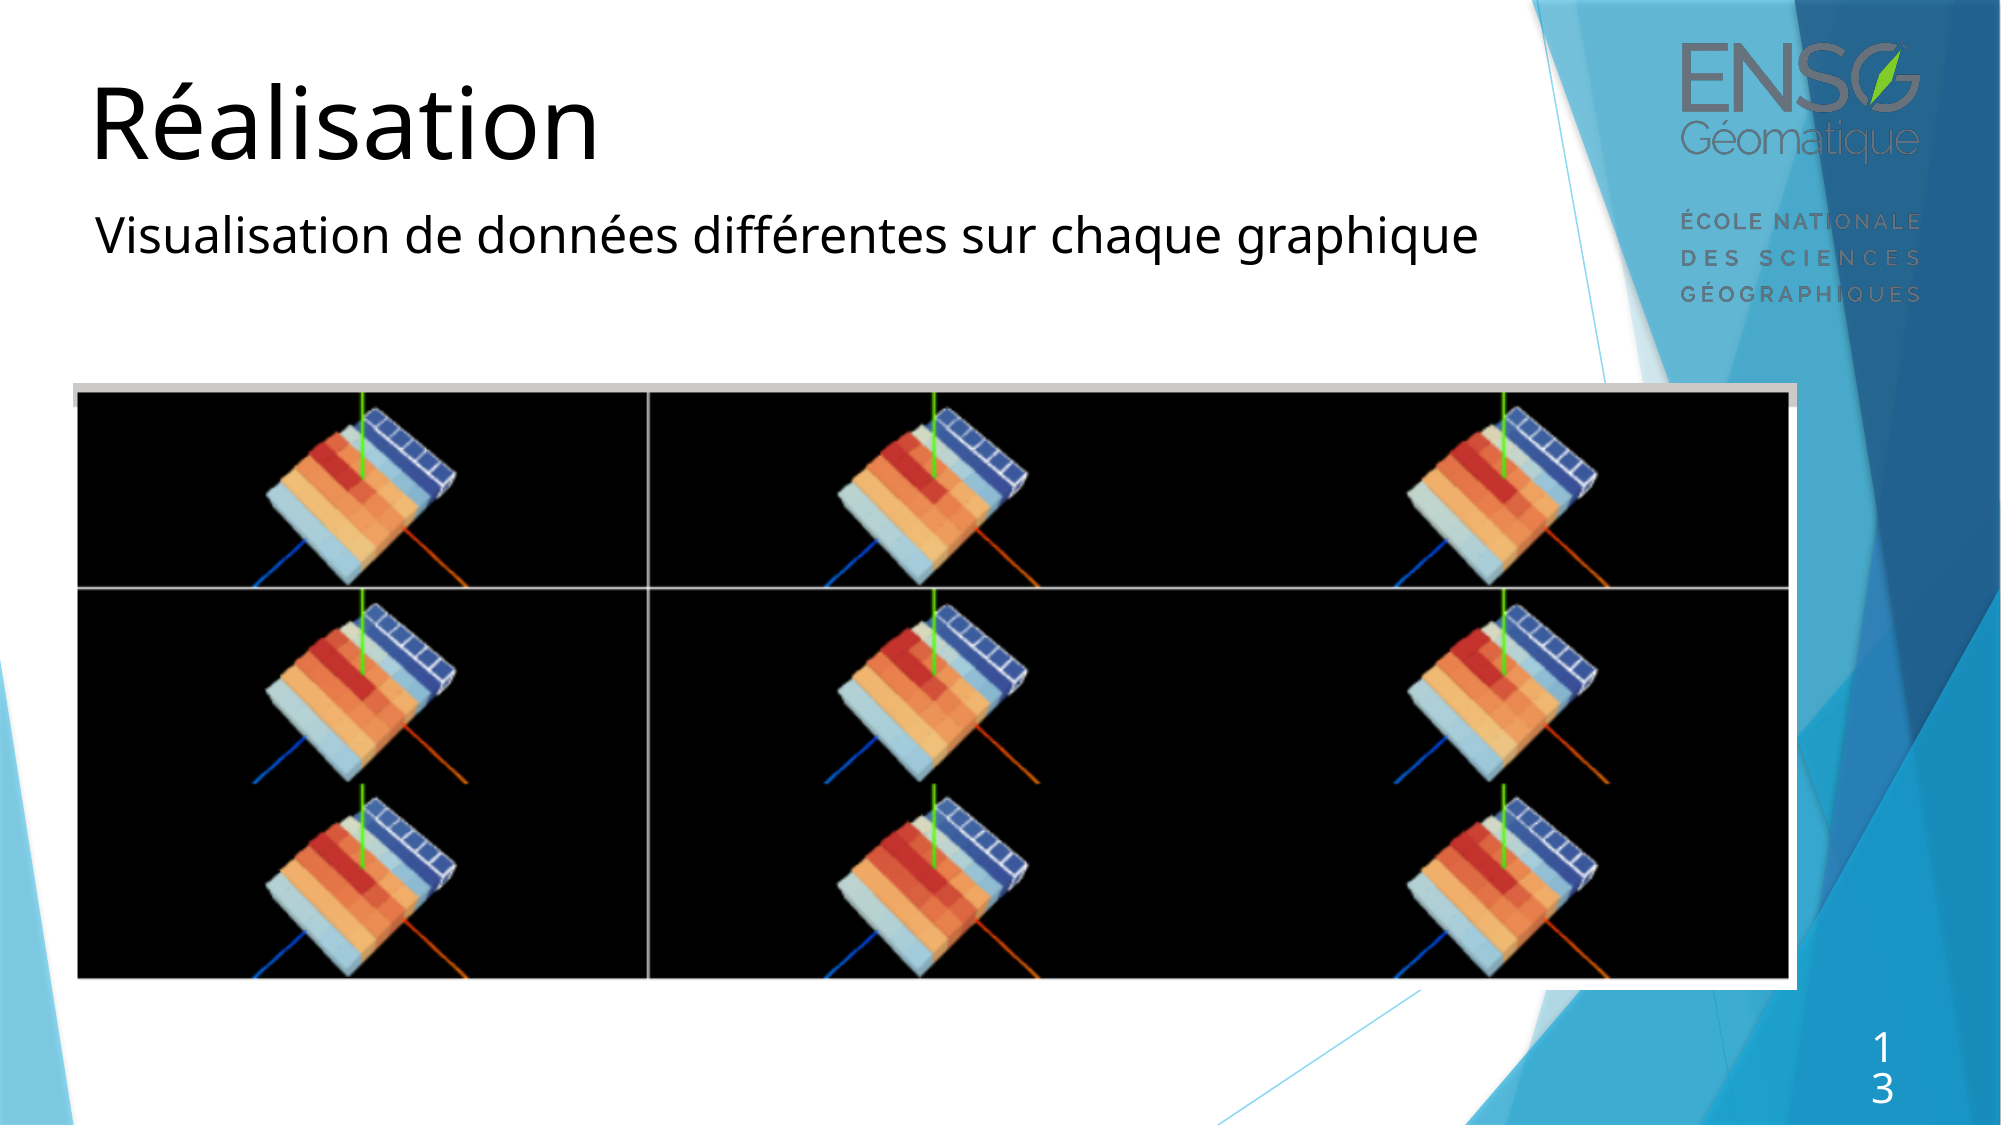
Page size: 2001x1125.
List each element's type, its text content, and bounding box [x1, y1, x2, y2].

picture [73, 382, 1798, 991]
title Réalisation [73, 51, 642, 172]
text_box Visualisation de données différentes sur chaque graphique [80, 196, 1657, 382]
picture [1680, 41, 1920, 303]
slide_number 13 [1856, 989, 1932, 1109]
